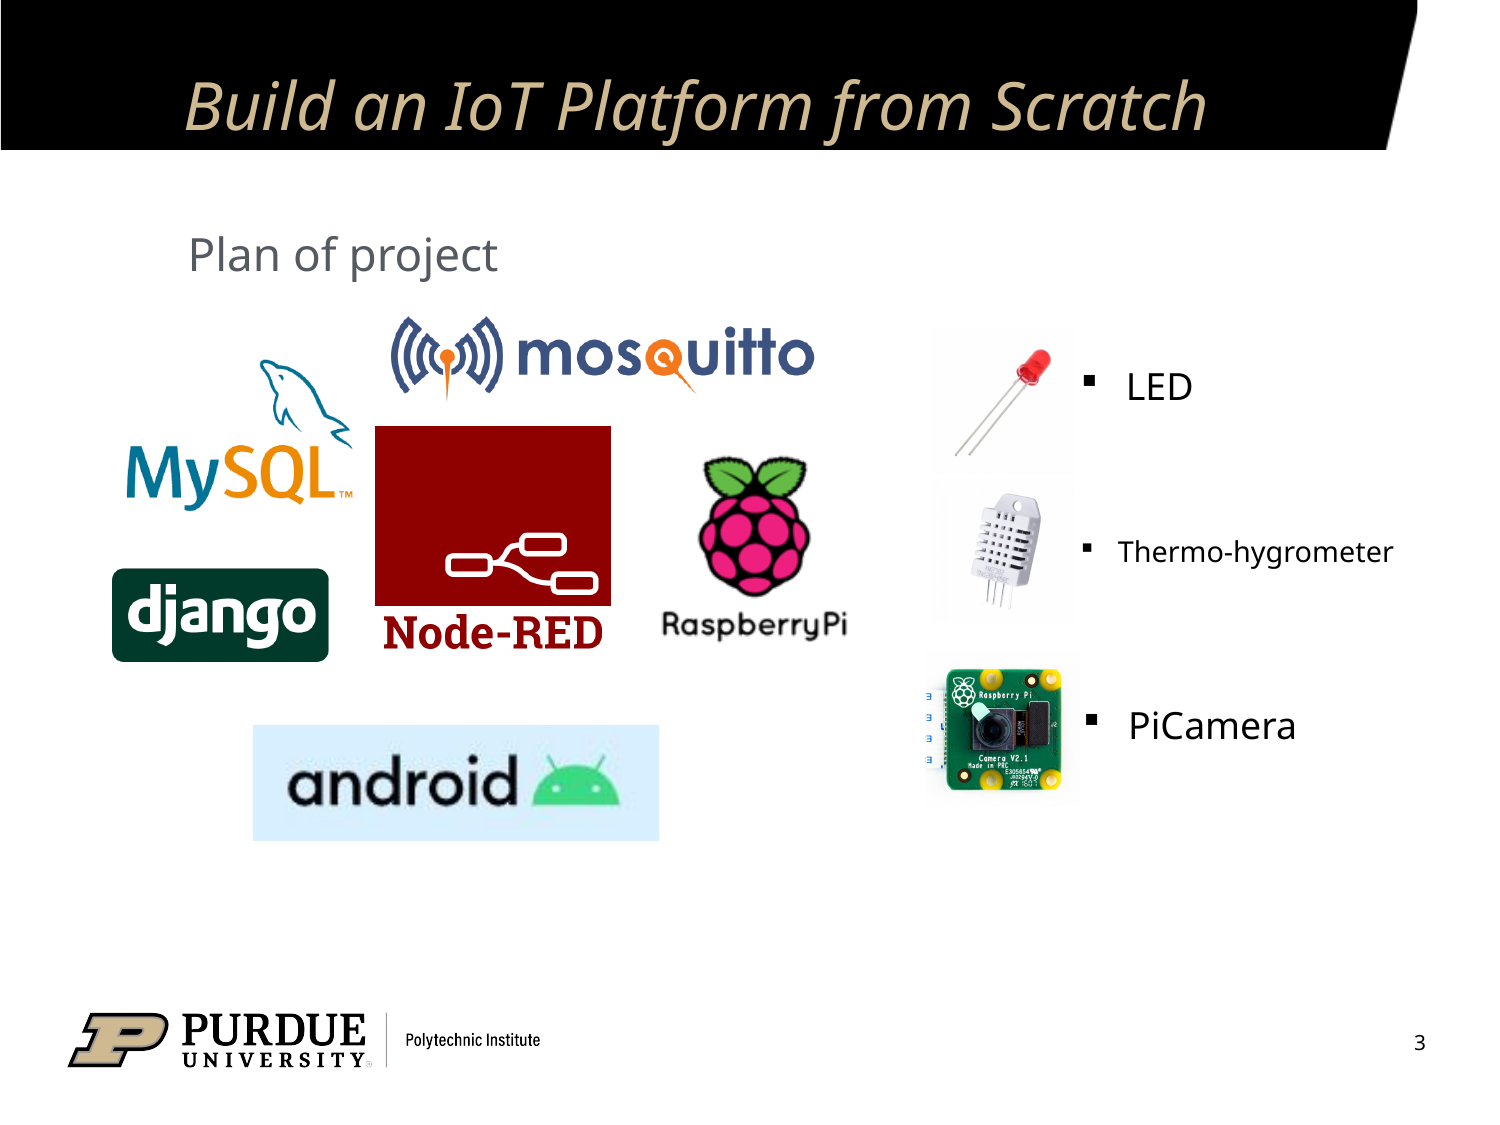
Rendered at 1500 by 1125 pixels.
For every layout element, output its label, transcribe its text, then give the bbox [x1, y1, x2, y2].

text_box LED [1080, 363, 1224, 420]
text_box Thermo-hygrometer [1080, 533, 1426, 588]
slide_number 3 [1390, 1013, 1451, 1074]
text_box Plan of project [187, 225, 1324, 281]
picture [391, 310, 842, 402]
text_box PiCamera [1083, 702, 1303, 758]
picture [925, 652, 1080, 807]
title Build an IoT Platform from Scratch [180, 70, 1322, 148]
picture [930, 329, 1075, 475]
picture [626, 431, 885, 658]
picture [67, 1010, 634, 1071]
picture [930, 478, 1075, 623]
picture [108, 341, 659, 841]
